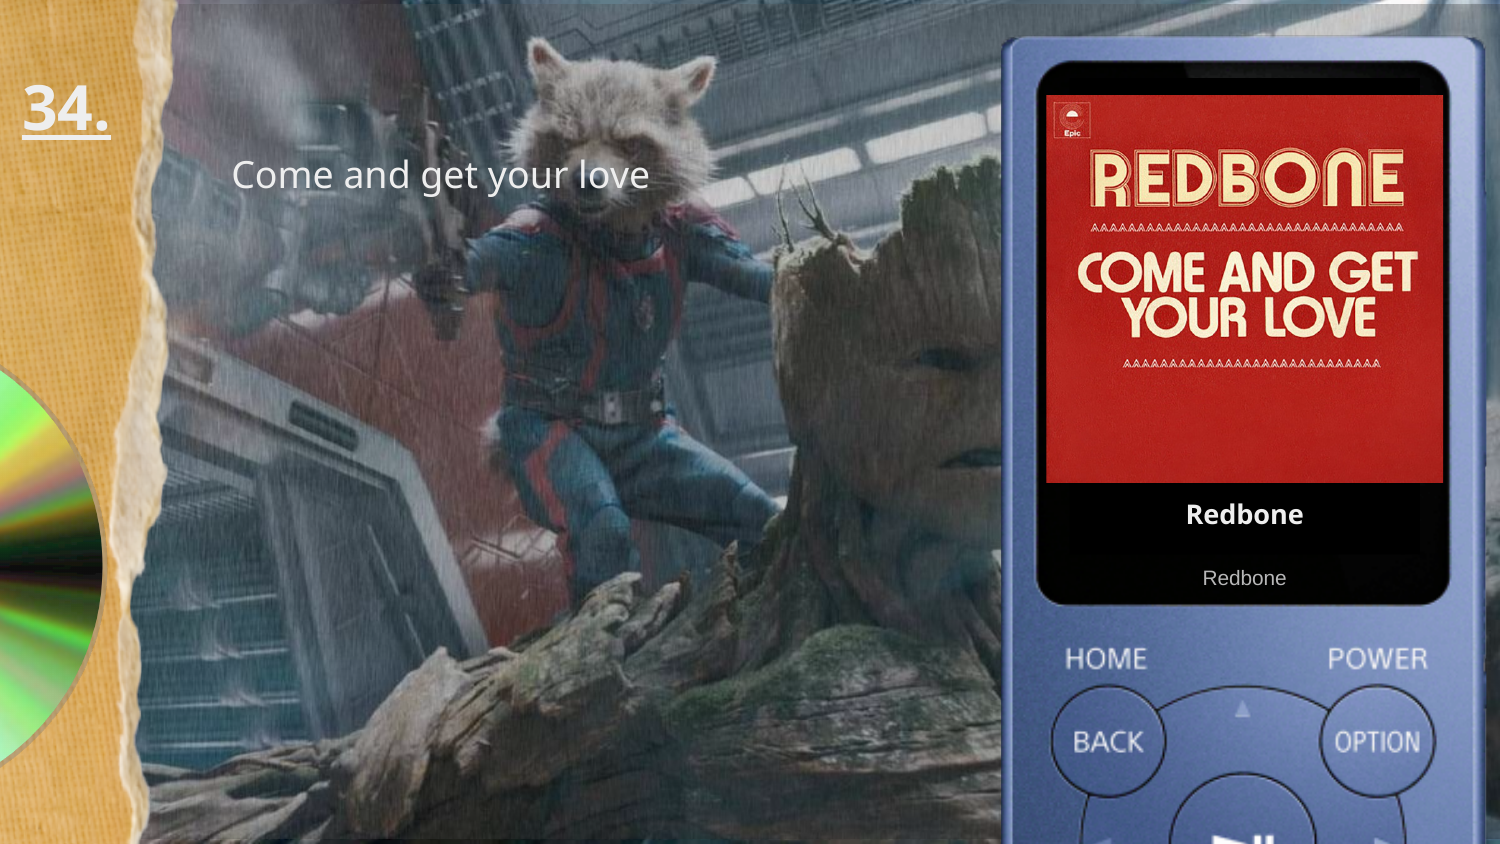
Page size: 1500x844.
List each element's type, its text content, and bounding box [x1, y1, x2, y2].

picture [0, 0, 1500, 844]
subtitle Redbone [1069, 545, 1420, 587]
title Redbone [1046, 490, 1444, 555]
title 34. [7, 52, 168, 201]
subtitle Come and get your love [216, 129, 931, 715]
